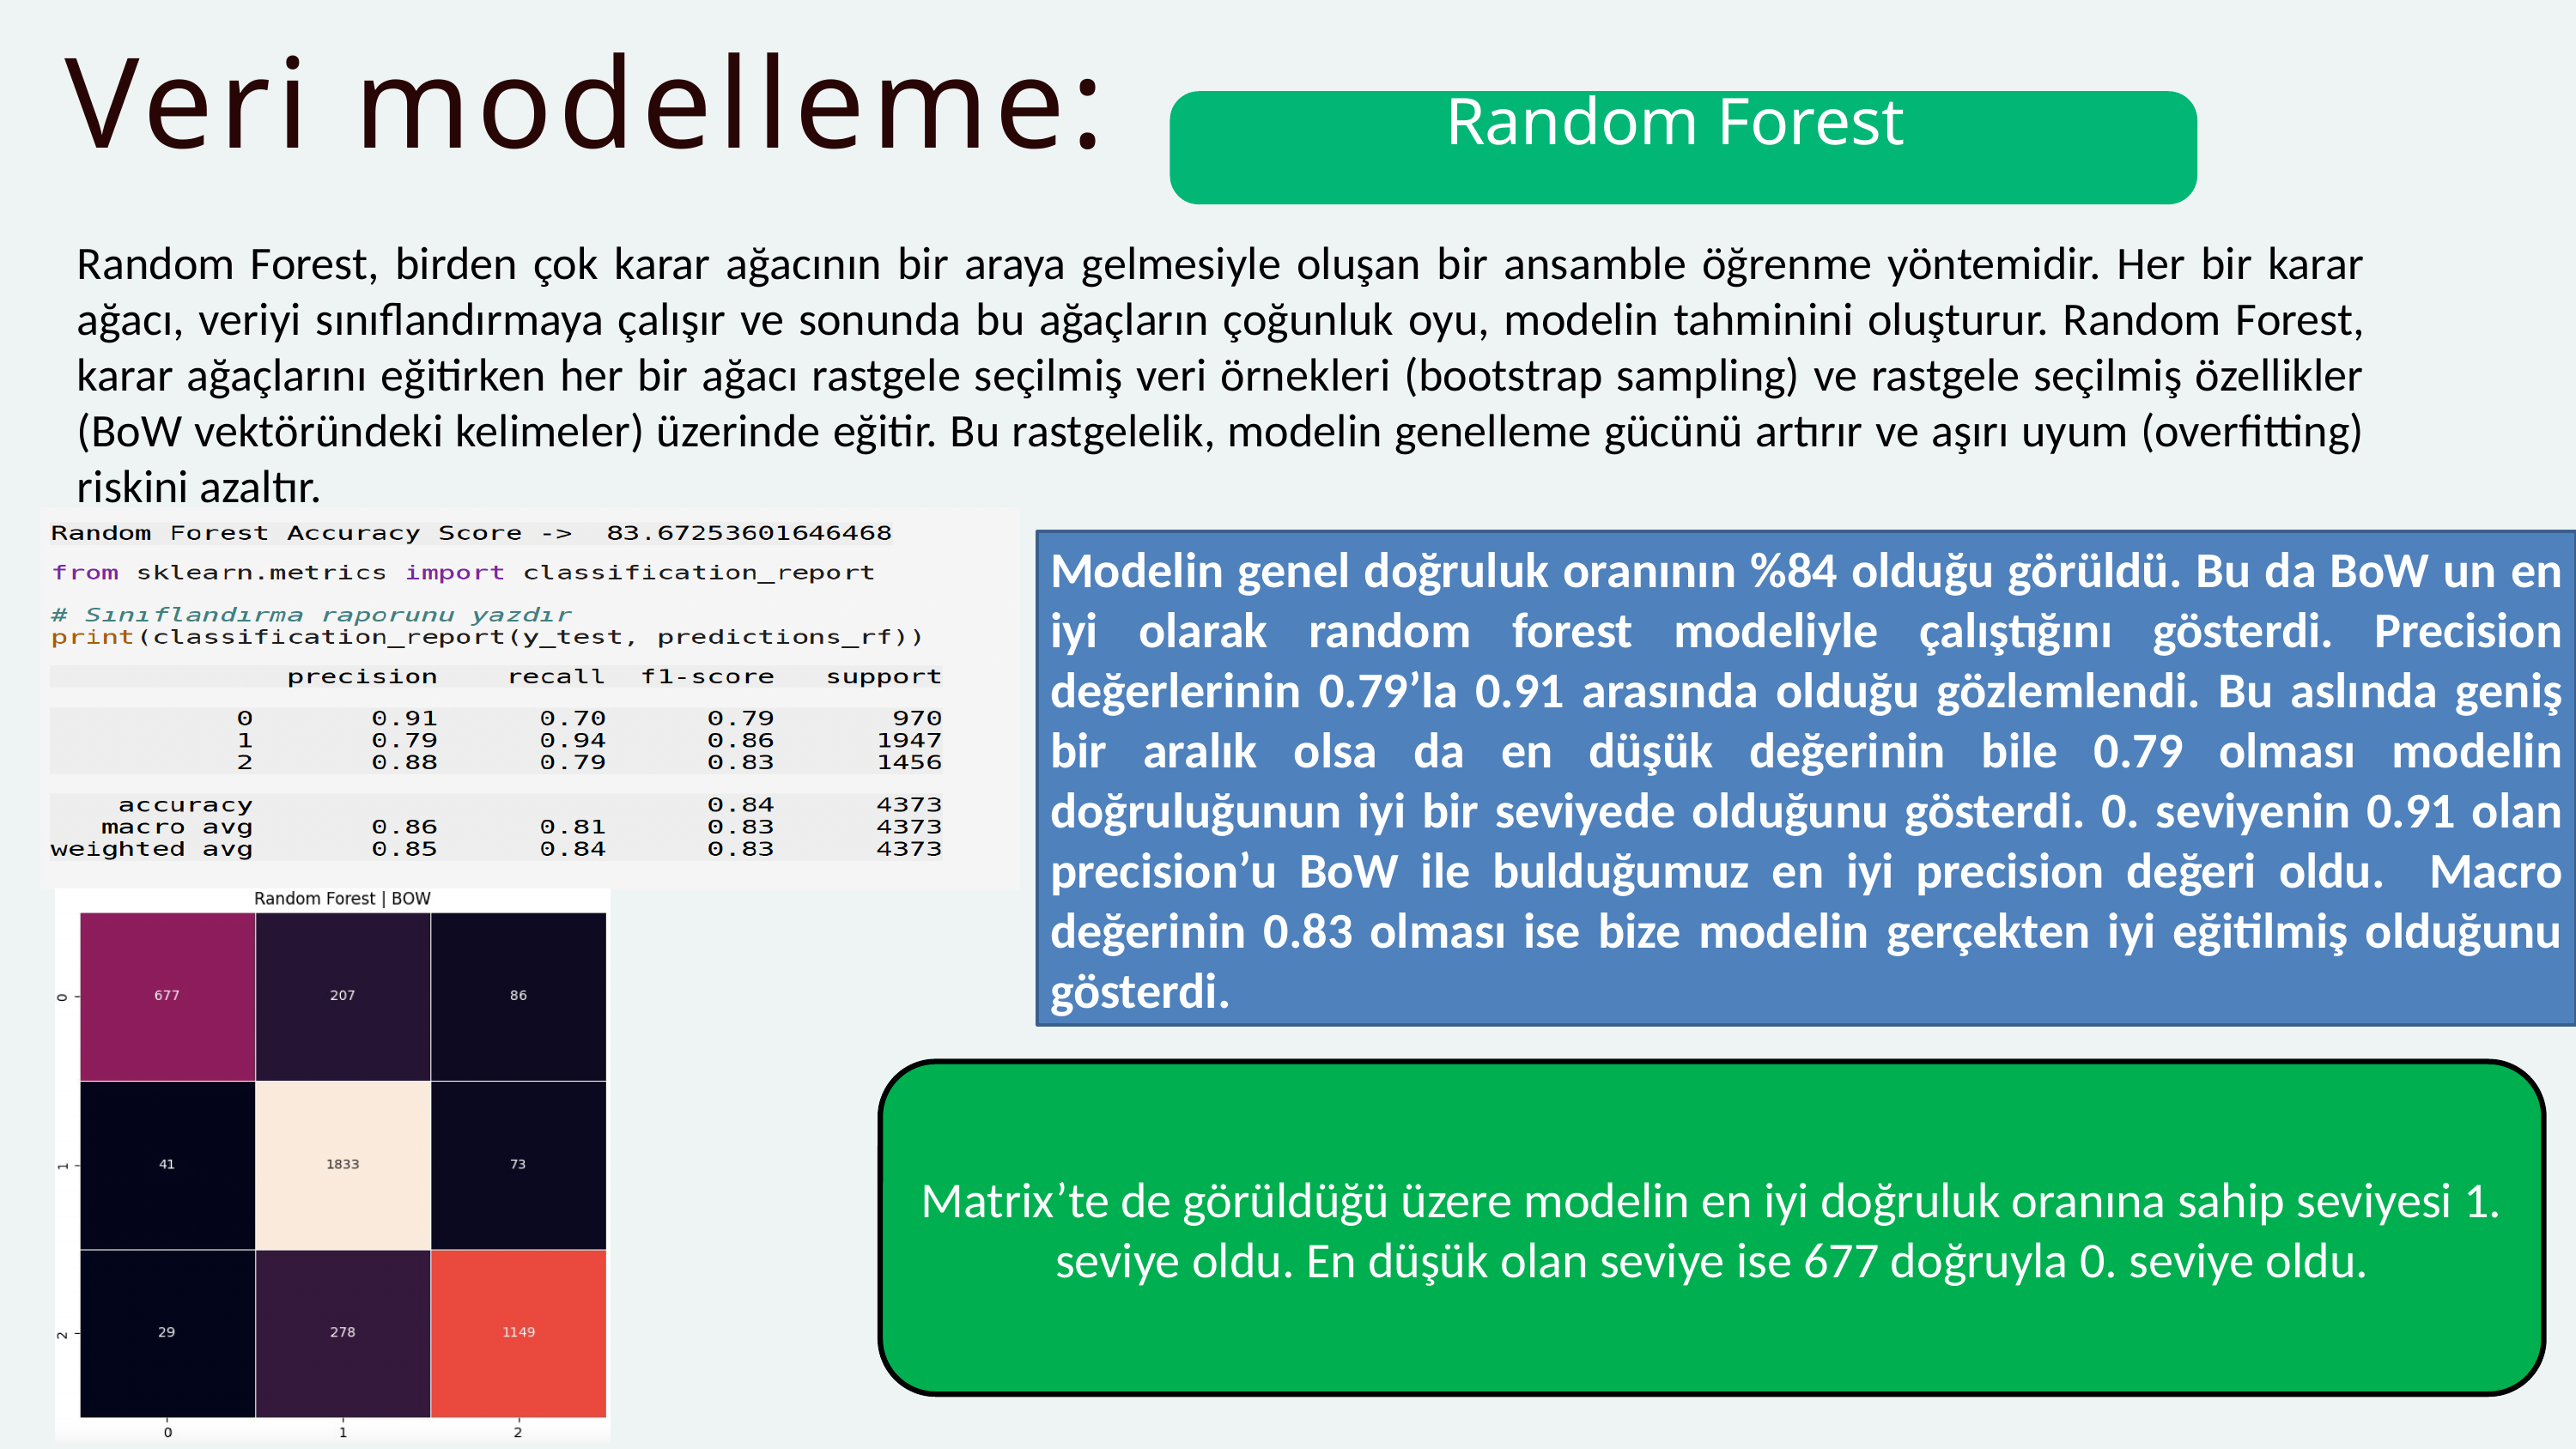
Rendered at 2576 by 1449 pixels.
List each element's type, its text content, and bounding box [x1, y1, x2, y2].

text_box Modelin genel doğruluk oranının %84 olduğu görüldü. Bu da BoW un en iyi olarak random forest modeliyle çalıştığını gösterdi. Precision değerlerinin 0.79’la 0.91 arasında olduğu gözlemlendi. Bu aslında geniş bir aralık olsa da en düşük değerinin bile 0.79 olması modelin doğruluğunun iyi bir seviyede olduğunu gösterdi. 0. seviyenin 0.91 olan precision’u BoW ile bulduğumuz en iyi precision değeri oldu. Macro değerinin 0.83 olması ise bize modelin gerçekten iyi eğitilmiş olduğunu gösterdi. [1036, 530, 2576, 1027]
picture [39, 507, 1021, 1445]
text_box Matrix’te de görüldüğü üzere modelin en iyi doğruluk oranına sahip seviyesi 1. seviye oldu. En düşük olan seviye ise 677 doğruyla 0. seviye oldu. [878, 1059, 2546, 1397]
text_box Veri modelleme: [64, 48, 1208, 174]
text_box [1170, 90, 2198, 205]
text_box Random Forest, birden çok karar ağacının bir araya gelmesiyle oluşan bir ansamble öğrenme yöntemidir. Her bir karar ağacı, veriyi sınıflandırmaya çalışır ve sonunda bu ağaçların çoğunluk oyu, modelin tahminini oluşturur. Random Forest, karar ağaçlarını eğitirken her bir ağacı rastgele seçilmiş veri örnekleri (bootstrap sampling) ve rastgele seçilmiş özellikler (BoW vektöründeki kelimeler) üzerinde eğitir. Bu rastgelelik, modelin genelleme gücünü artırır ve aşırı uyum (overfitting) riskini azaltır. [64, 227, 2381, 630]
